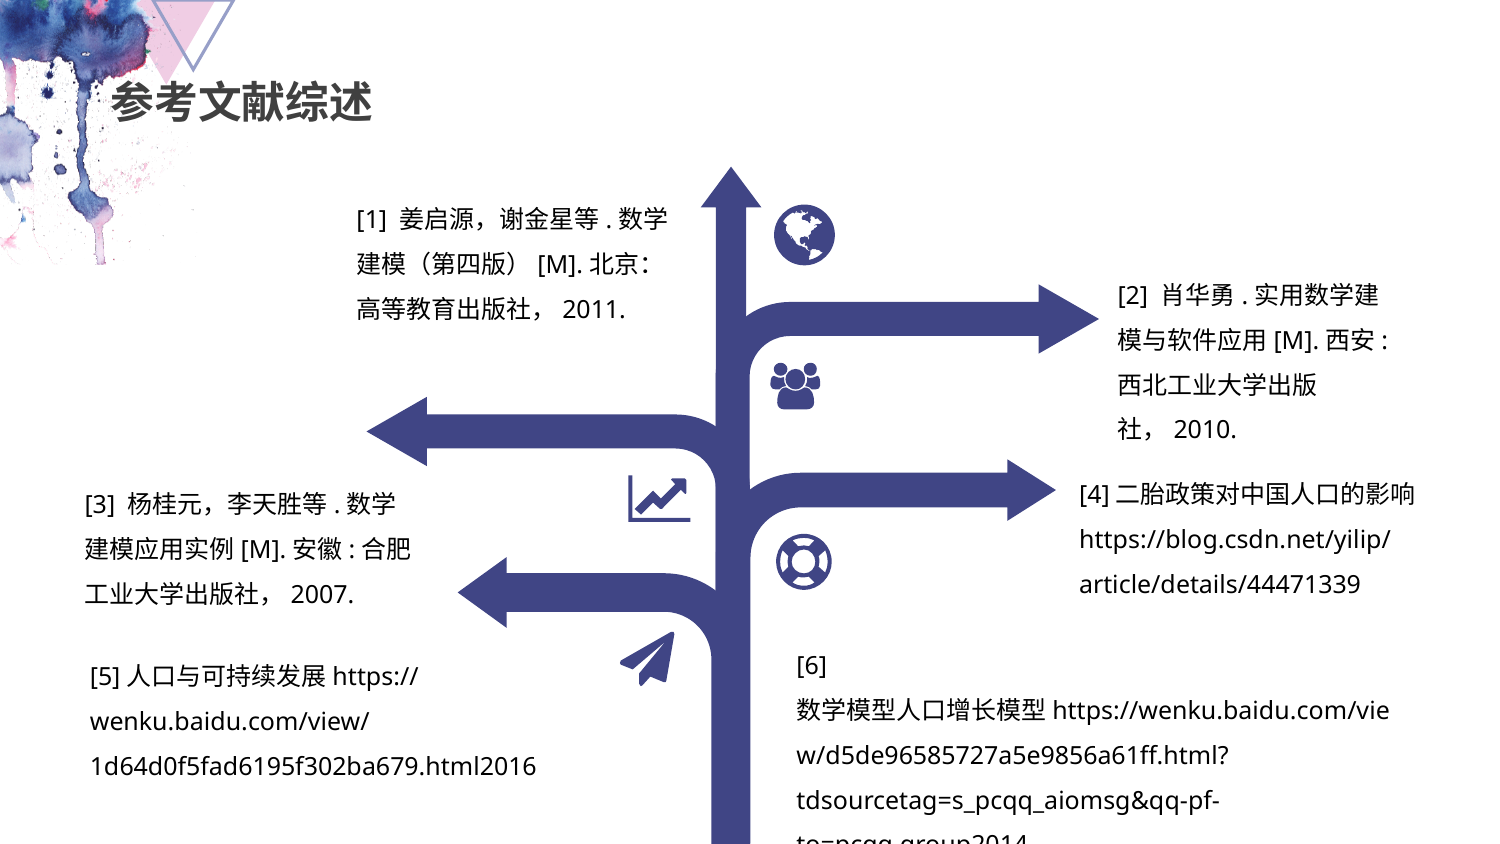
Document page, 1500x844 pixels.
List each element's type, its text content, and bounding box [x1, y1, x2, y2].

text_box [6] 数学模型人口增长模型https://wenku.baidu.com/view/d5de96585727a5e9856a61ff.html?tdsourcetag=s_pcqq_aiomsg&qq-pf-to=pcqq.group2014 [781, 627, 1424, 844]
text_box [4]二胎政策对中国人口的影响https://blog.csdn.net/yilip/article/details/44471339 [1064, 456, 1442, 606]
text_box [455, 555, 751, 844]
text_box [619, 631, 675, 687]
text_box [628, 475, 691, 522]
text_box [774, 204, 835, 266]
text_box [5]人口与可持续发展https://wenku.baidu.com/view/1d64d0f5fad6195f302ba679.html2016 [74, 638, 554, 788]
text_box [2] 肖华勇.实用数学建模与软件应用[M].西安:西北工业大学出版社，2010. [1102, 257, 1415, 452]
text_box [0, 0, 443, 278]
text_box [714, 282, 1102, 477]
text_box [3] 杨桂元，李天胜等.数学建模应用实例[M].安徽:合肥工业大学出版社，2007. [69, 466, 429, 616]
text_box [364, 395, 751, 551]
text_box [1] 姜启源，谢金星等.数学建模（第四版）[M].北京：高等教育出版社，2011. [341, 181, 691, 331]
text_box [770, 362, 821, 410]
text_box [776, 533, 832, 590]
text_box [714, 457, 1058, 844]
text_box [698, 164, 764, 369]
